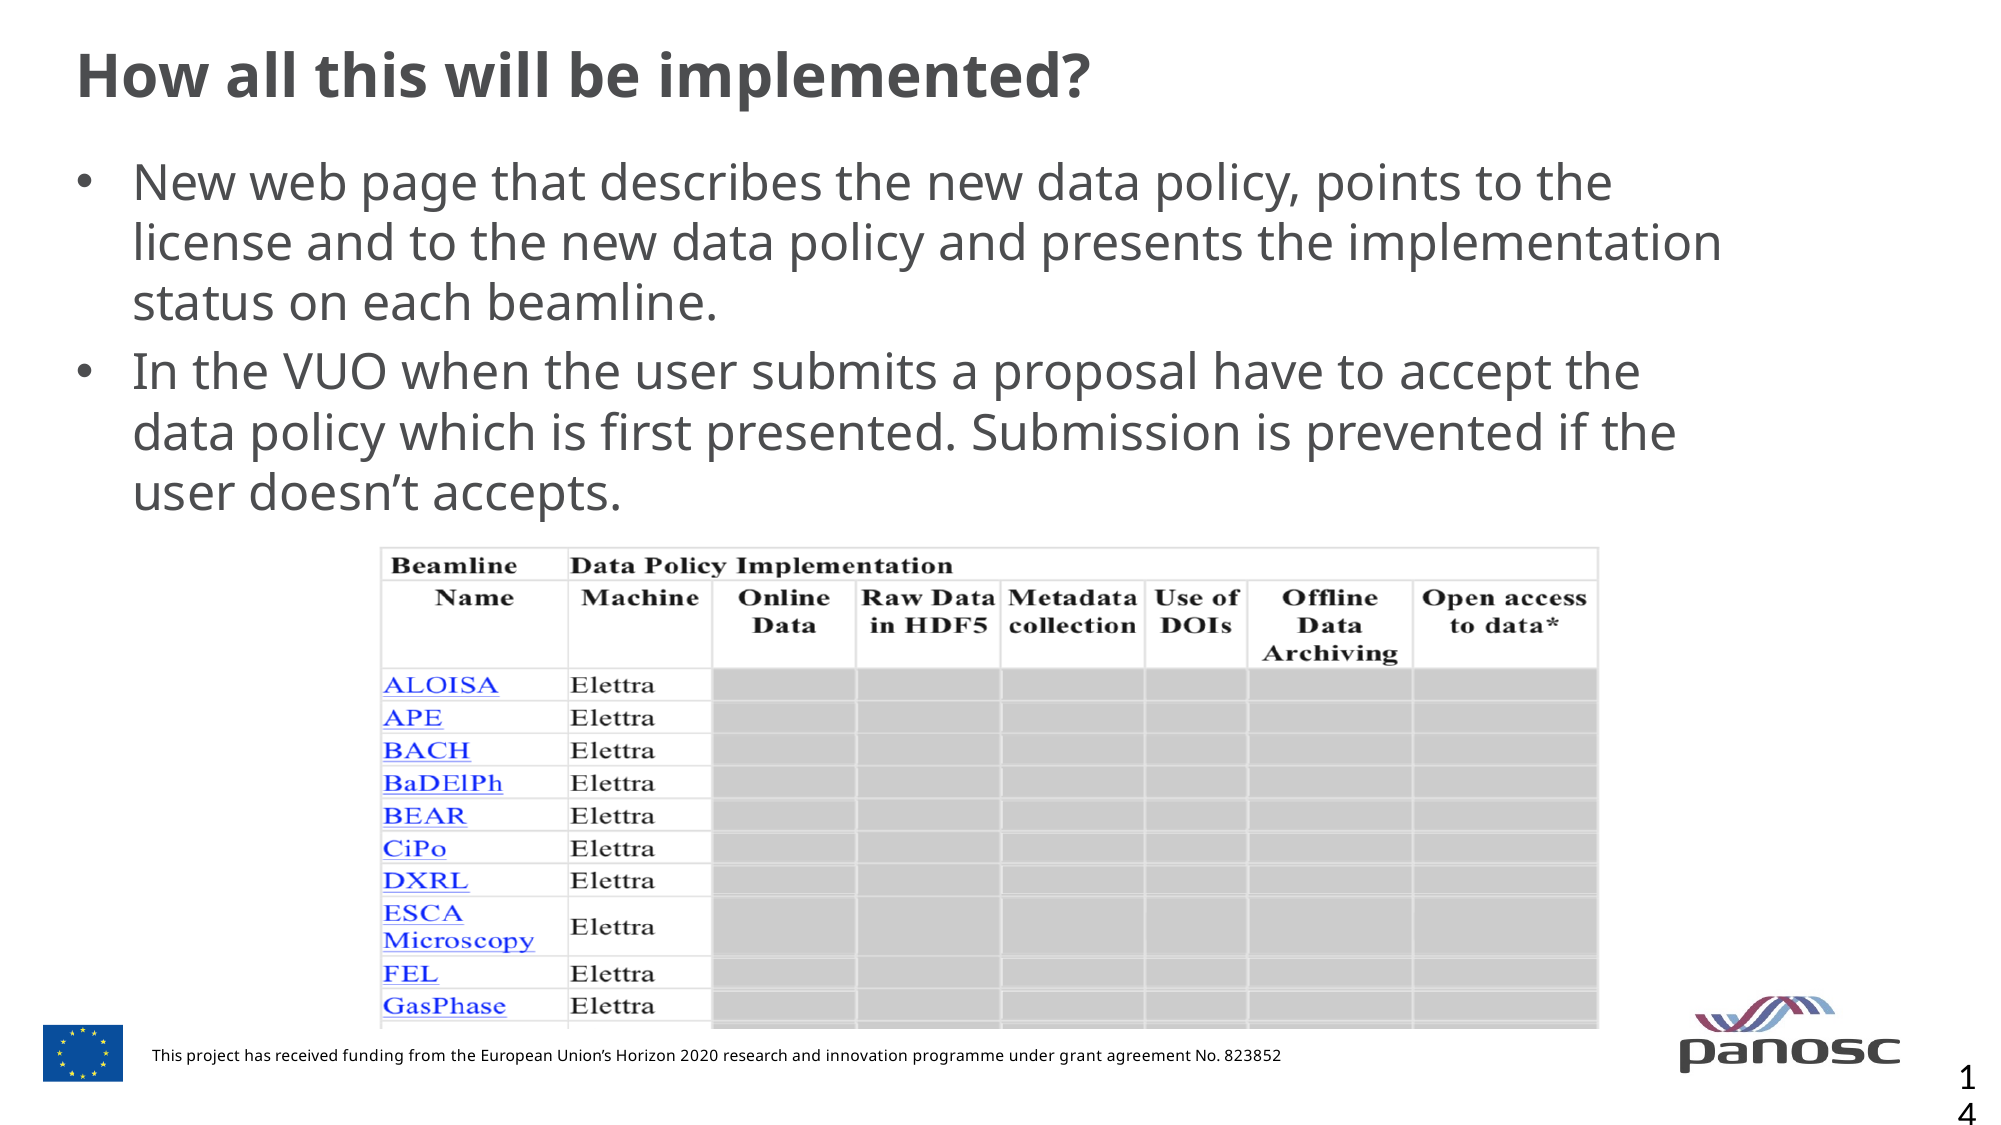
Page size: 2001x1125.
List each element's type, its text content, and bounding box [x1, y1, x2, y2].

list New web page that describes the new data policy, points to the license and to the new data policy and presents the implementation status on each beamline. In the VUO when the user submits a proposal have to accept the data policy which is first presented. Submission is prevented if the user doesn’t accepts. [75, 149, 1738, 211]
slide_number 14 [1942, 1044, 2000, 1079]
title How all this will be implemented? [75, 37, 1276, 111]
picture [1, 537, 1999, 1125]
